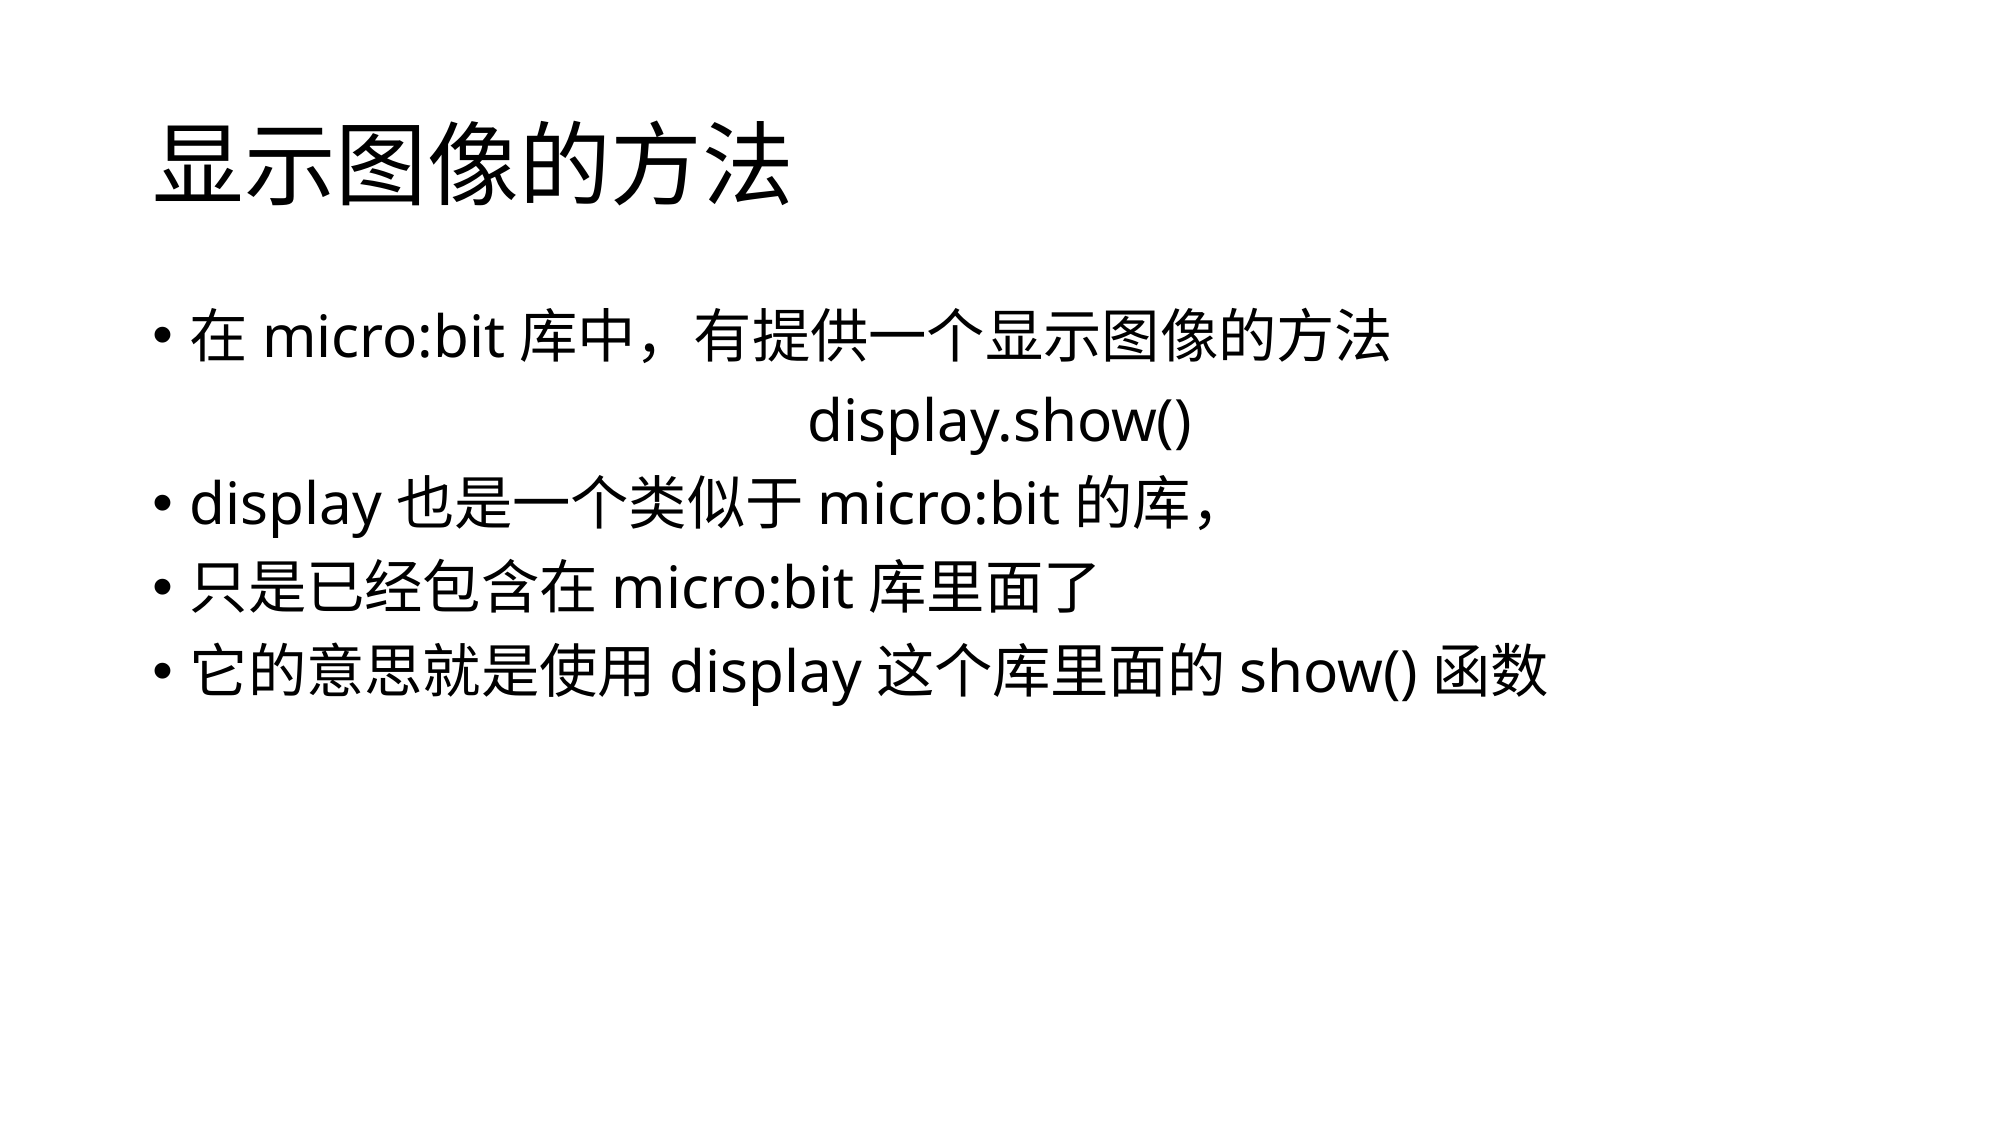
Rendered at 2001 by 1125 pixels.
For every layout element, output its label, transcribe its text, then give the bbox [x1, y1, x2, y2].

list 在micro:bit库中，有提供一个显示图像的方法 display.show() display也是一个类似于micro:bit的库， 只是已经包含在micro:bit库里面了 它的意思就是使用display这个库里面的show()函数 [137, 299, 1863, 1014]
title 显示图像的方法 [137, 59, 1863, 278]
